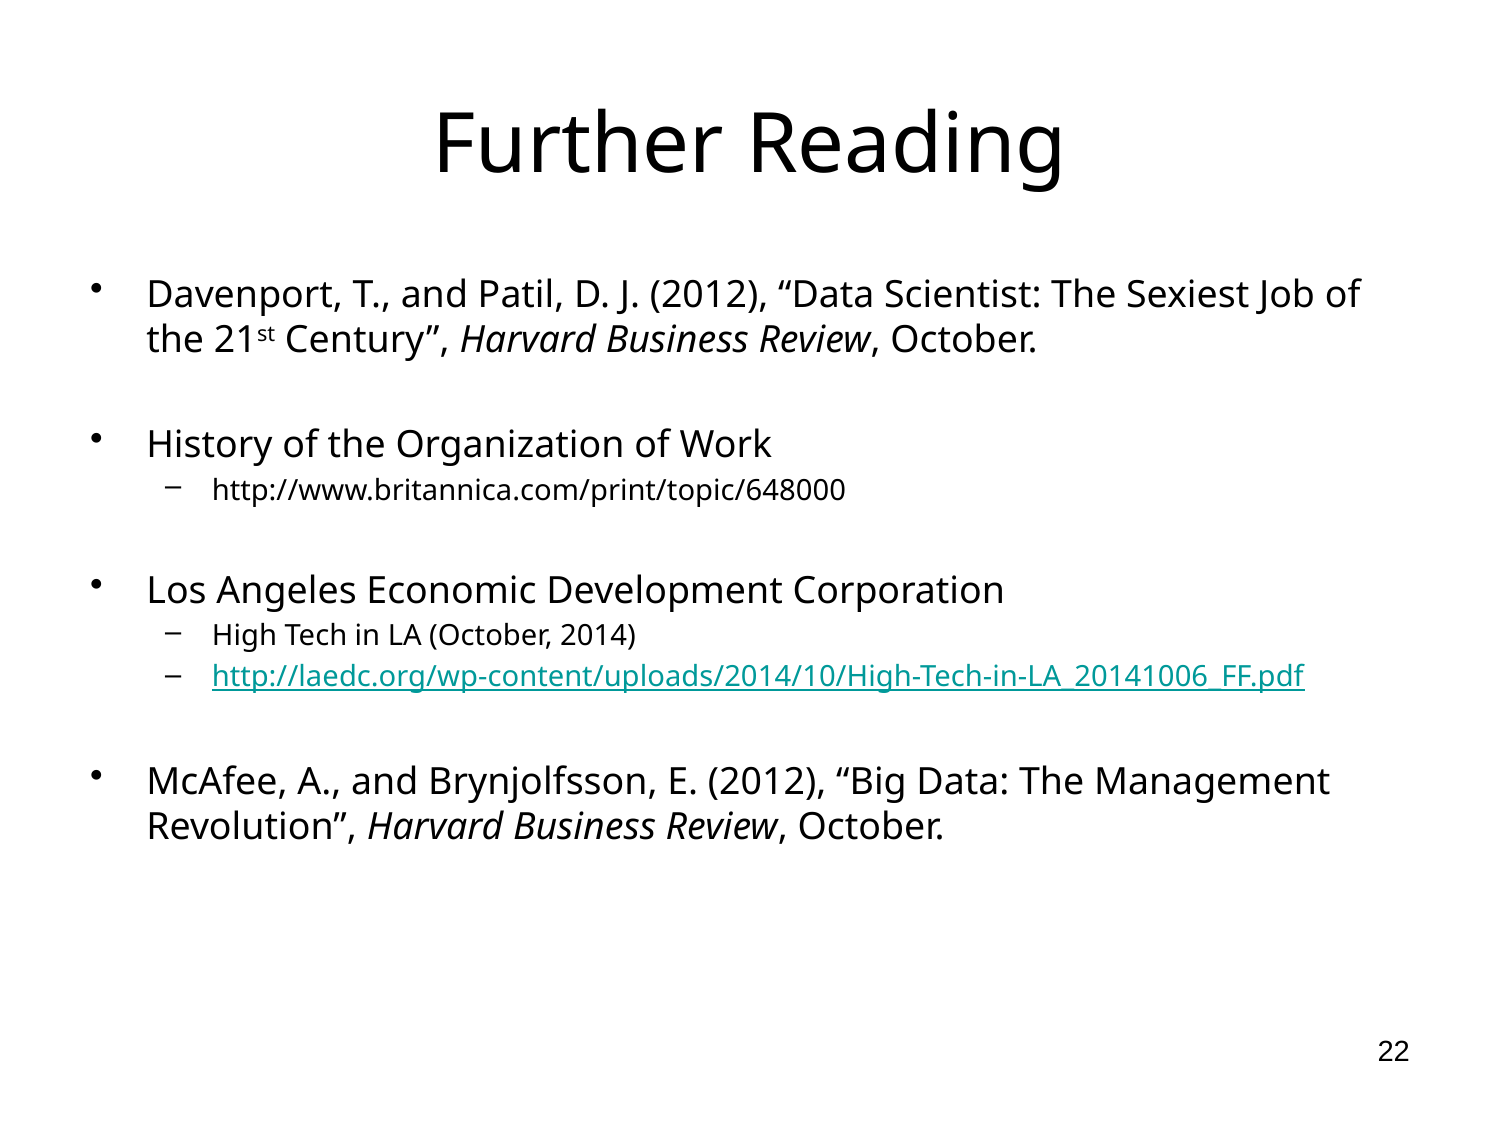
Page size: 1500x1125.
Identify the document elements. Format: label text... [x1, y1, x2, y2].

slide_number 22 [1074, 1024, 1425, 1103]
list Davenport, T., and Patil, D. J. (2012), “Data Scientist: The Sexiest Job of the 21st Century”, Harvard Business Review, October. History of the Organization of Work http://www.britannica.com/print/topic/648000 Los Angeles Economic Development Corporation High Tech in LA (October, 2014) http://laedc.org/wp-content/uploads/2014/10/High-Tech-in-LA_20141006_FF.pdf McAfee, A., and Brynjolfsson, E. (2012), “Big Data: The Management Revolution”, Harvard Business Review, October. [75, 262, 1425, 1005]
title Further Reading [75, 45, 1425, 233]
